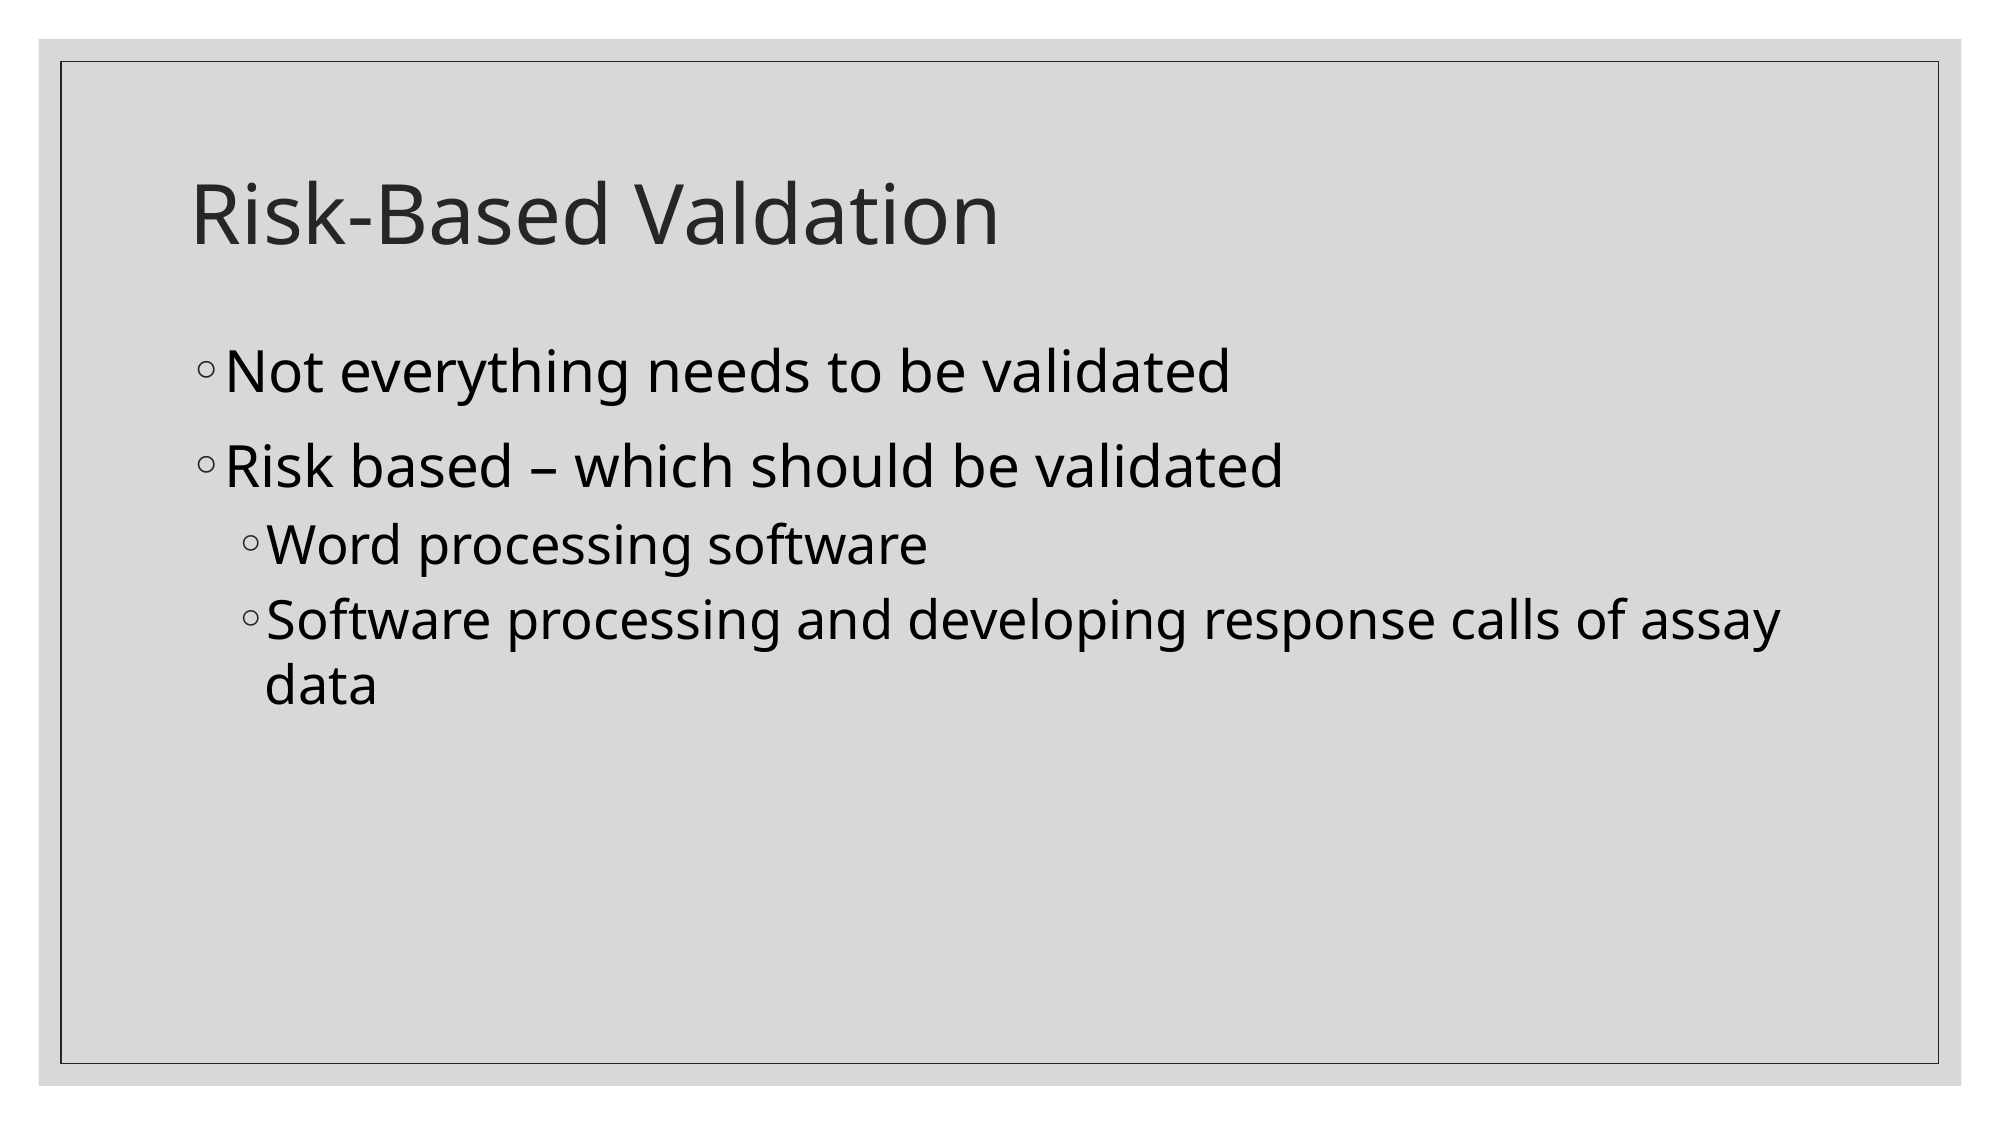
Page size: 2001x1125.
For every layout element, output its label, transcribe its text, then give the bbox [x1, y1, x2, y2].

list Not everything needs to be validated Risk based – which should be validated Word processing software Software processing and developing response calls of assay data [174, 319, 1825, 957]
title Risk-Based Valdation [174, 105, 1825, 319]
